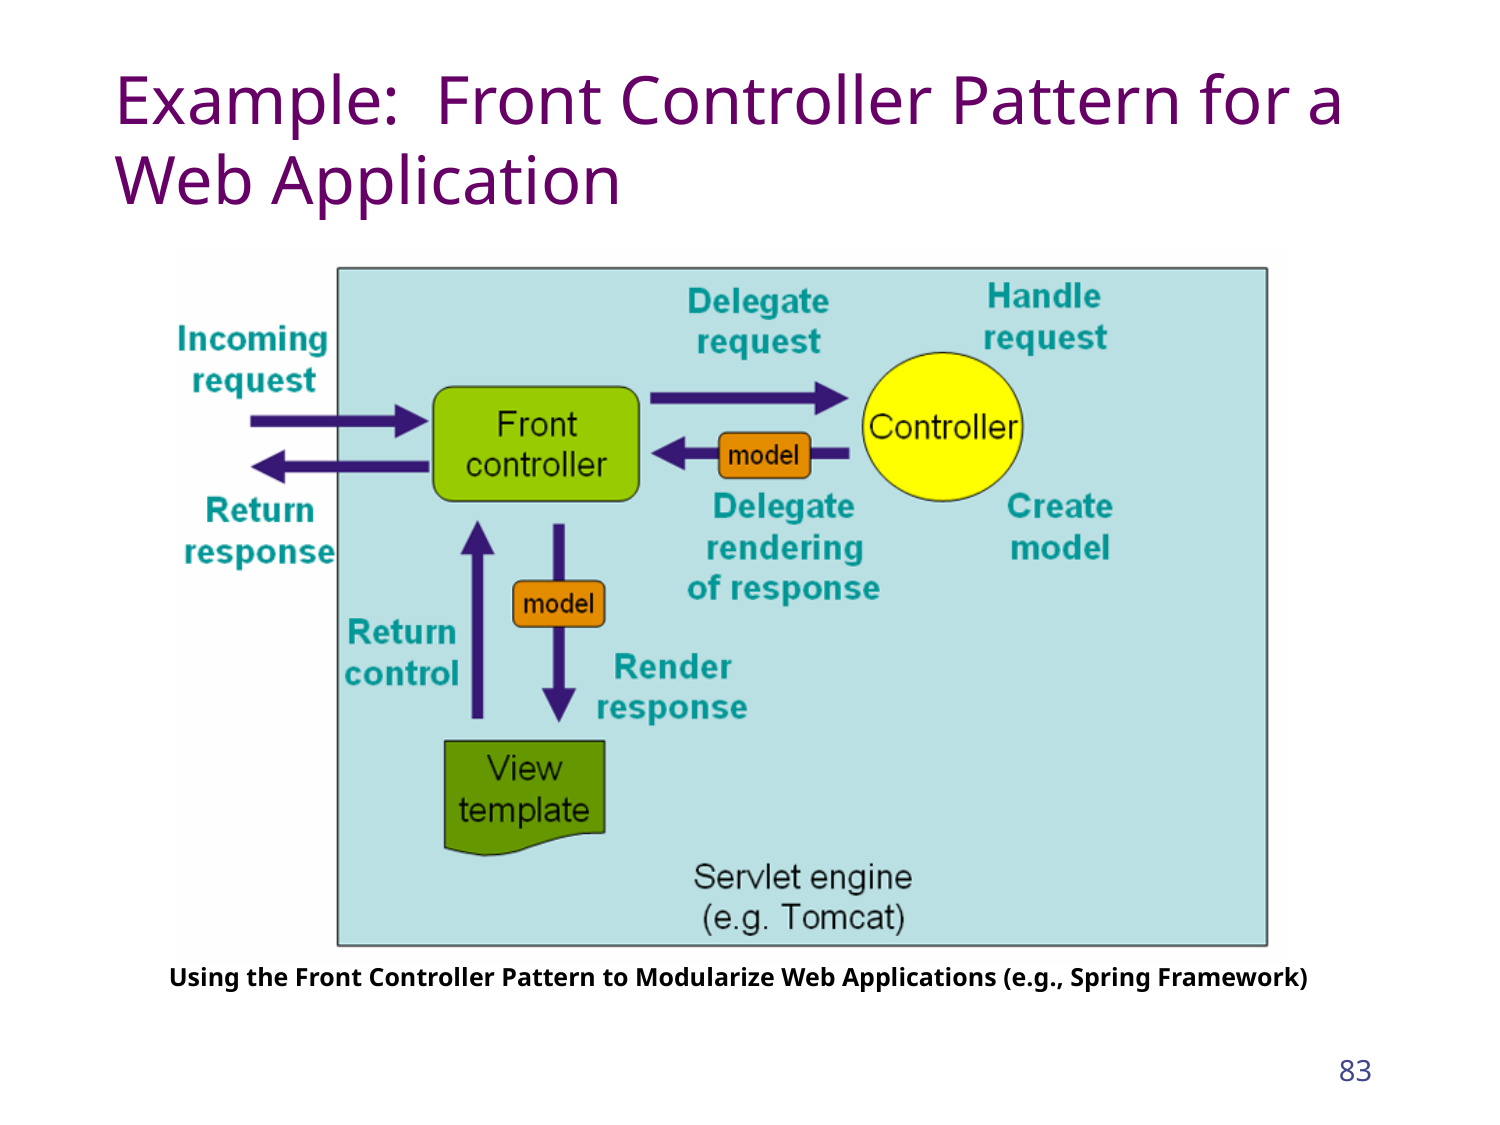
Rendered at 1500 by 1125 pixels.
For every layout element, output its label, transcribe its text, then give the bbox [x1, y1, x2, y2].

text_box Using the Front Controller Pattern to Modularize Web Applications (e.g., Spring Framework) [154, 954, 1325, 1000]
picture [174, 249, 1288, 964]
title Example: Front Controller Pattern for a Web Application [99, 50, 1375, 238]
slide_number 83 [1074, 1025, 1388, 1100]
